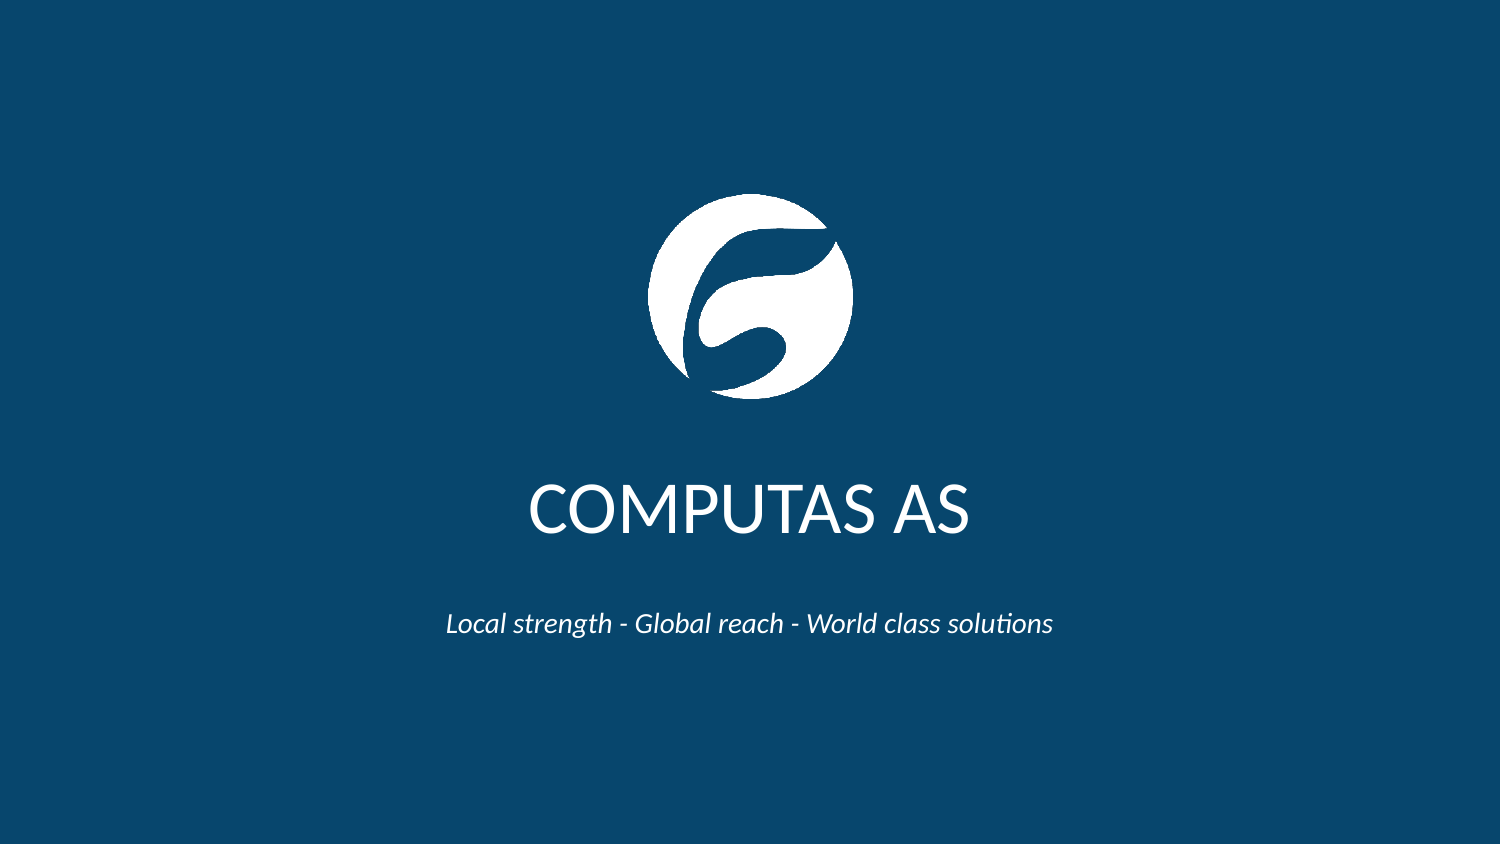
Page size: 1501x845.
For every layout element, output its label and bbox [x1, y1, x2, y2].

picture [648, 194, 853, 399]
